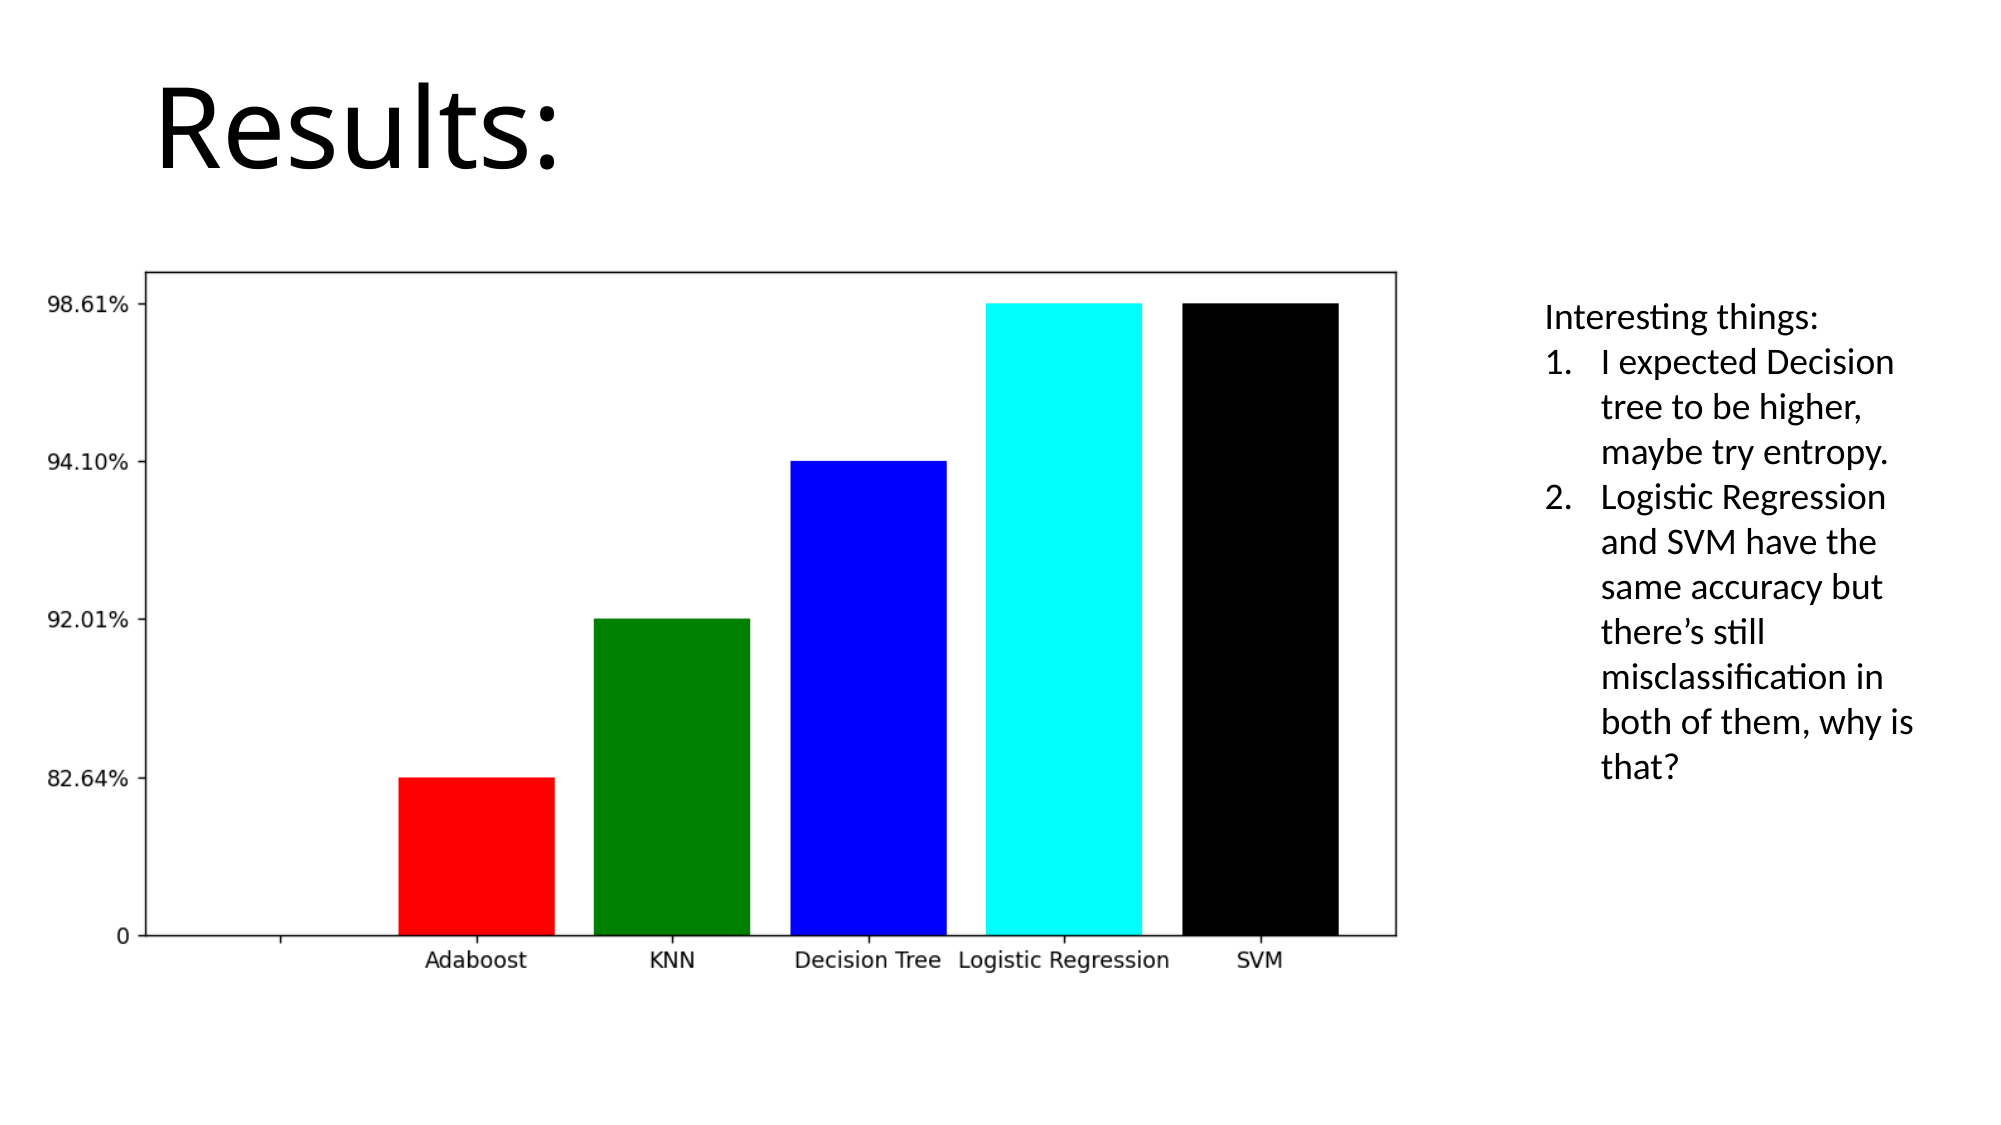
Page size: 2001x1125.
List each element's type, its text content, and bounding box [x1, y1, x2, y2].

text_box Interesting things: I expected Decision tree to be higher, maybe try entropy. Logistic Regression and SVM have the same accuracy but there’s still misclassification in both of them, why is that? [1529, 284, 1965, 795]
title Results: [137, 47, 1863, 201]
picture [18, 253, 1475, 997]
